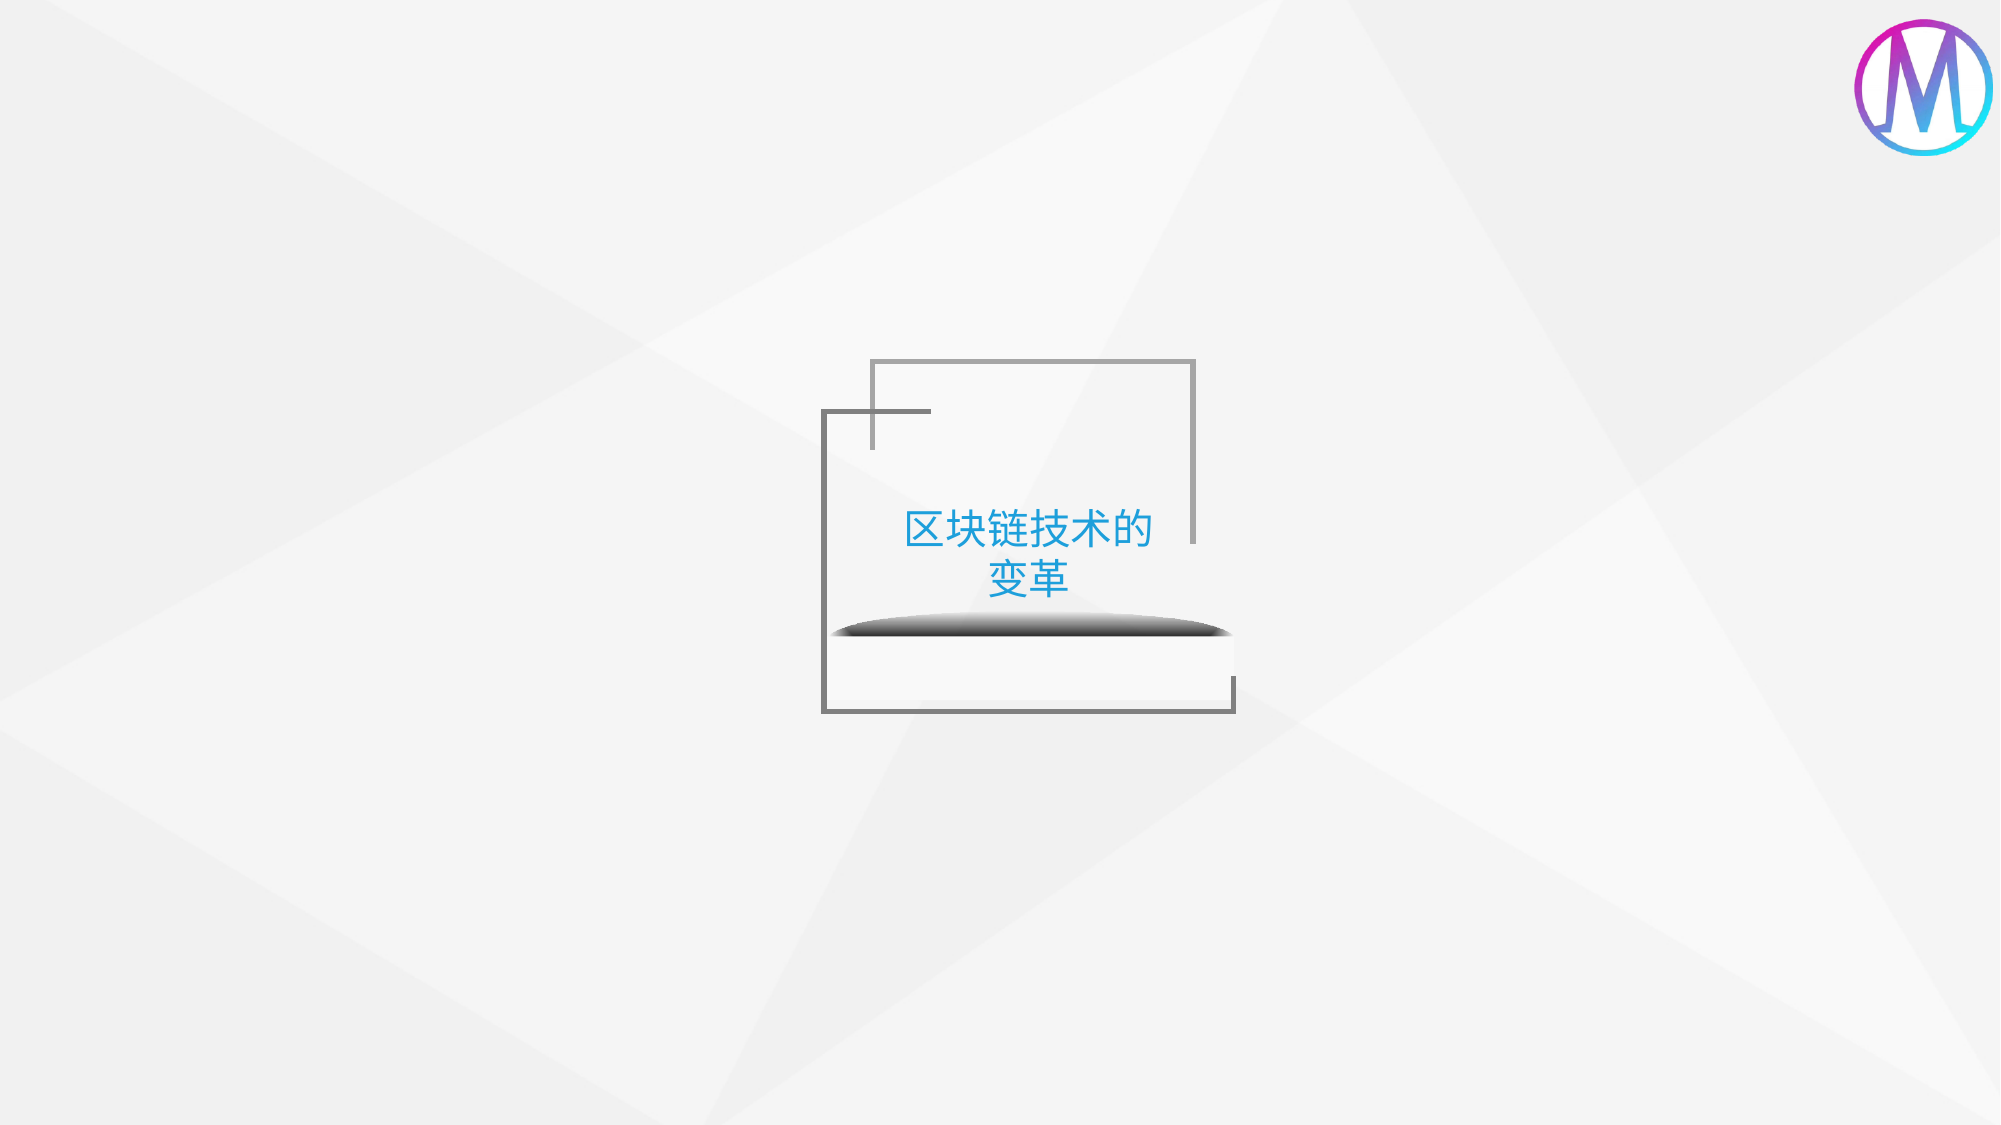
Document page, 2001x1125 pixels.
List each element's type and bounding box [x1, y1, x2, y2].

text_box [823, 676, 1235, 713]
text_box [871, 360, 1194, 494]
text_box [823, 411, 1026, 494]
text_box [823, 494, 1234, 701]
picture [0, 0, 2001, 1125]
